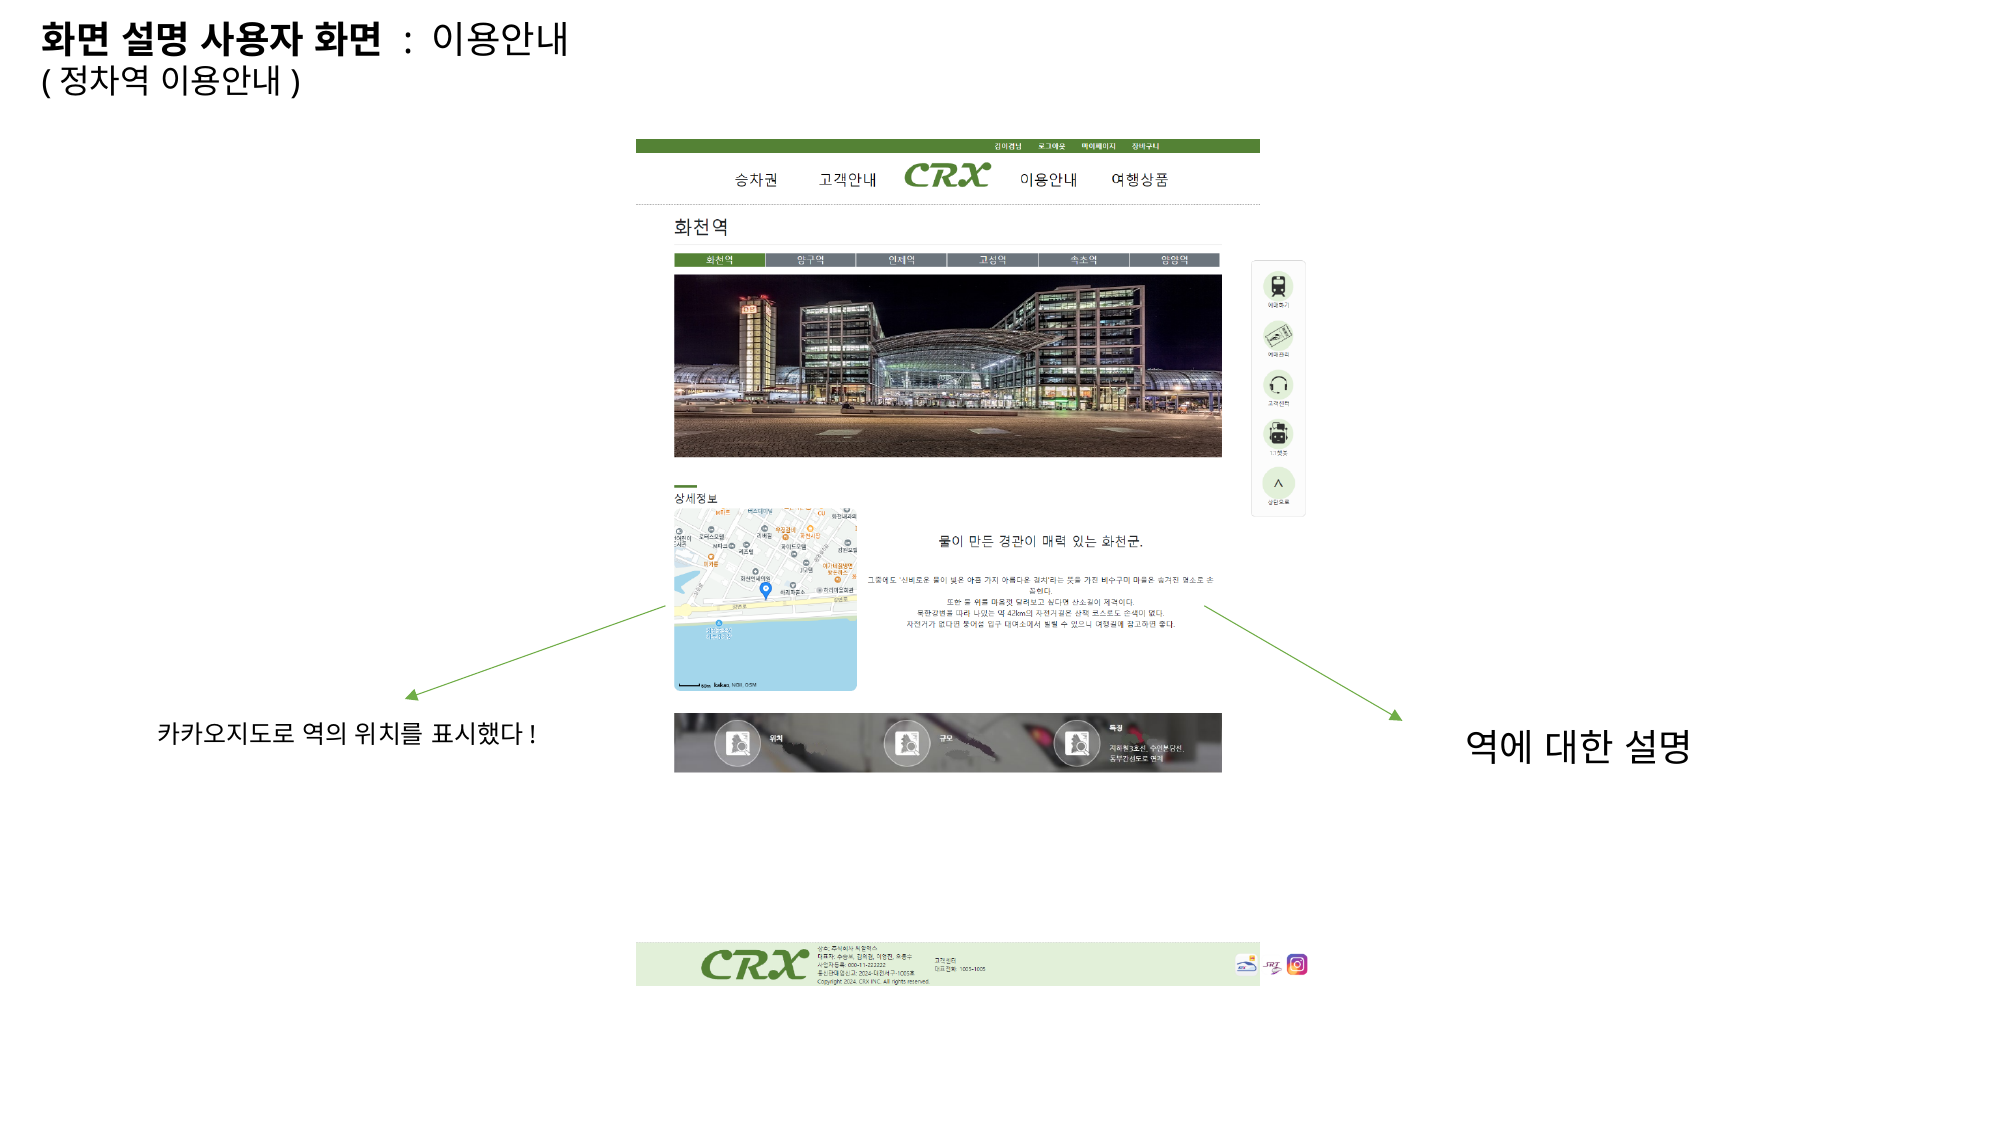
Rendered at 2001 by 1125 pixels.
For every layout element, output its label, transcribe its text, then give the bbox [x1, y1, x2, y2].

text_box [1204, 605, 1403, 721]
text_box 역에 대한 설명 [1450, 716, 1709, 777]
picture [636, 139, 1364, 986]
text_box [404, 605, 666, 699]
text_box 화면 설명 사용자 화면 : 이용안내 (정차역 이용안내) [26, 8, 585, 108]
text_box 카카오지도로 역의 위치를 표시했다! [142, 710, 551, 756]
